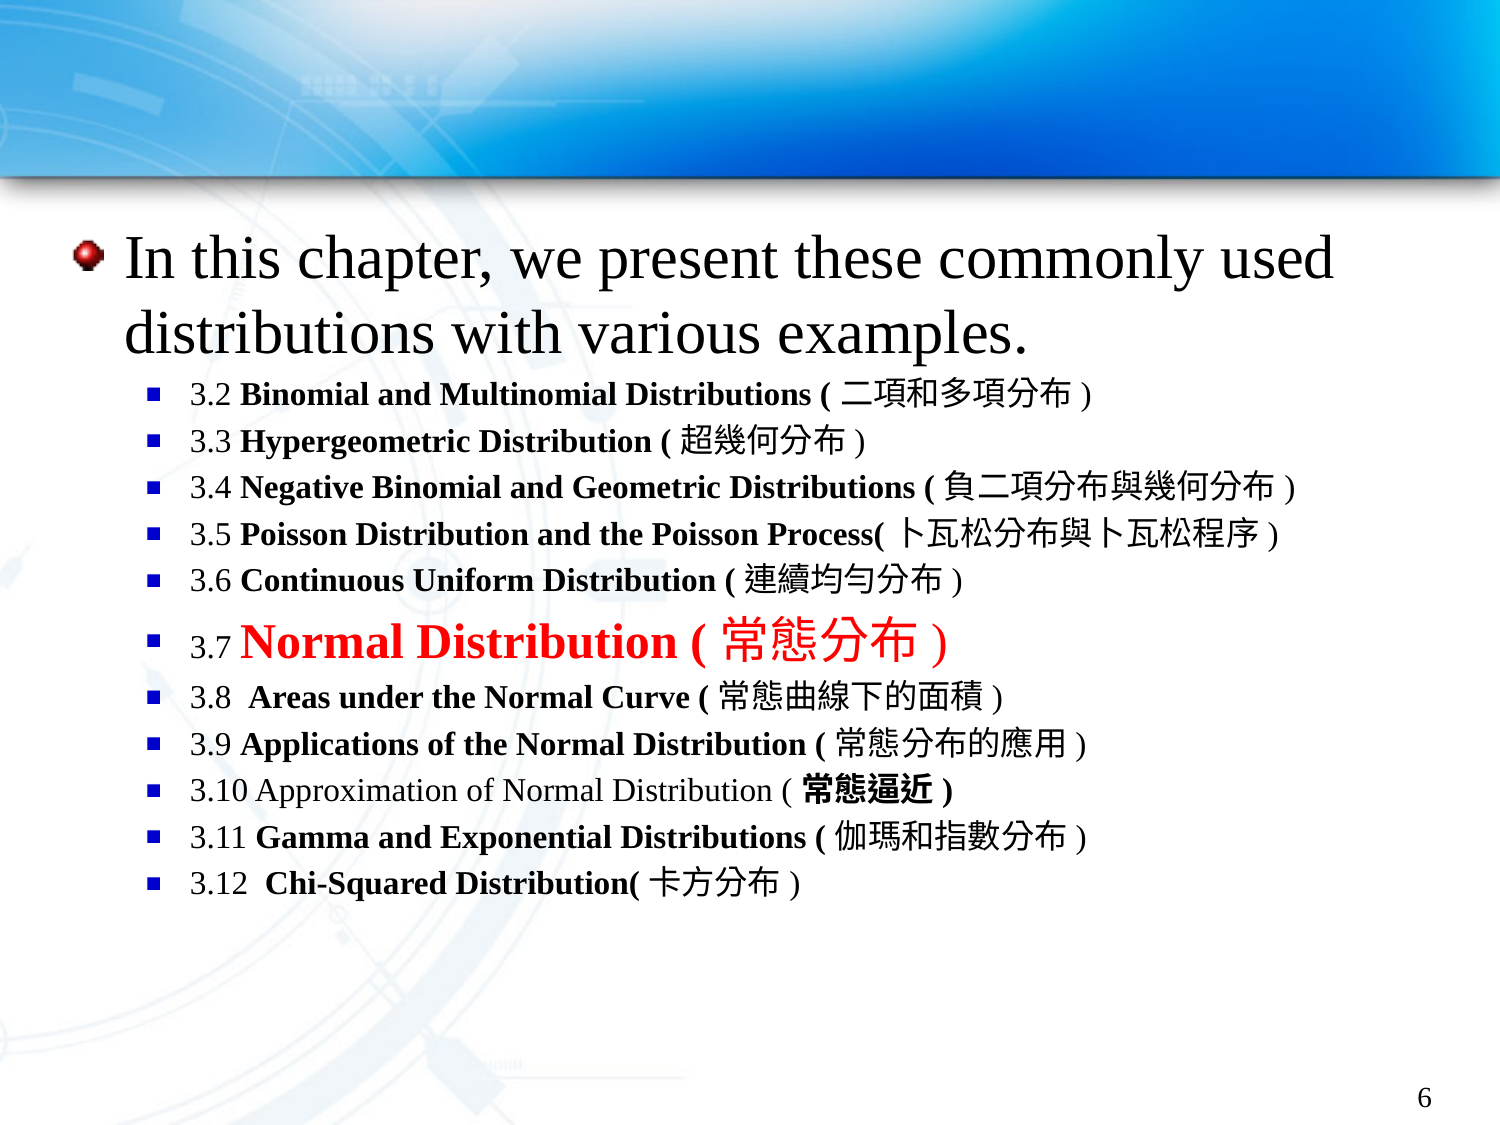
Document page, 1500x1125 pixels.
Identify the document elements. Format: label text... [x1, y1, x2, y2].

list In this chapter, we present these commonly used distributions with various examples. 3.2 Binomial and Multinomial Distributions (二項和多項分布) 3.3 Hypergeometric Distribution (超幾何分布) 3.4 Negative Binomial and Geometric Distributions (負二項分布與幾何分布) 3.5 Poisson Distribution and the Poisson Process(卜瓦松分布與卜瓦松程序) 3.6 Continuous Uniform Distribution (連續均勻分布) 3.7 Normal Distribution (常態分布) 3.8 Areas under the Normal Curve (常態曲線下的面積) 3.9 Applications of the Normal Distribution (常態分布的應用) 3.10 Approximation of Normal Distribution (常態逼近) 3.11 Gamma and Exponential Distributions (伽瑪和指數分布) 3.12 Chi-Squared Distribution(卡方分布) [52, 207, 1448, 398]
picture [0, 0, 1500, 1125]
slide_number 6 [1134, 1070, 1448, 1125]
